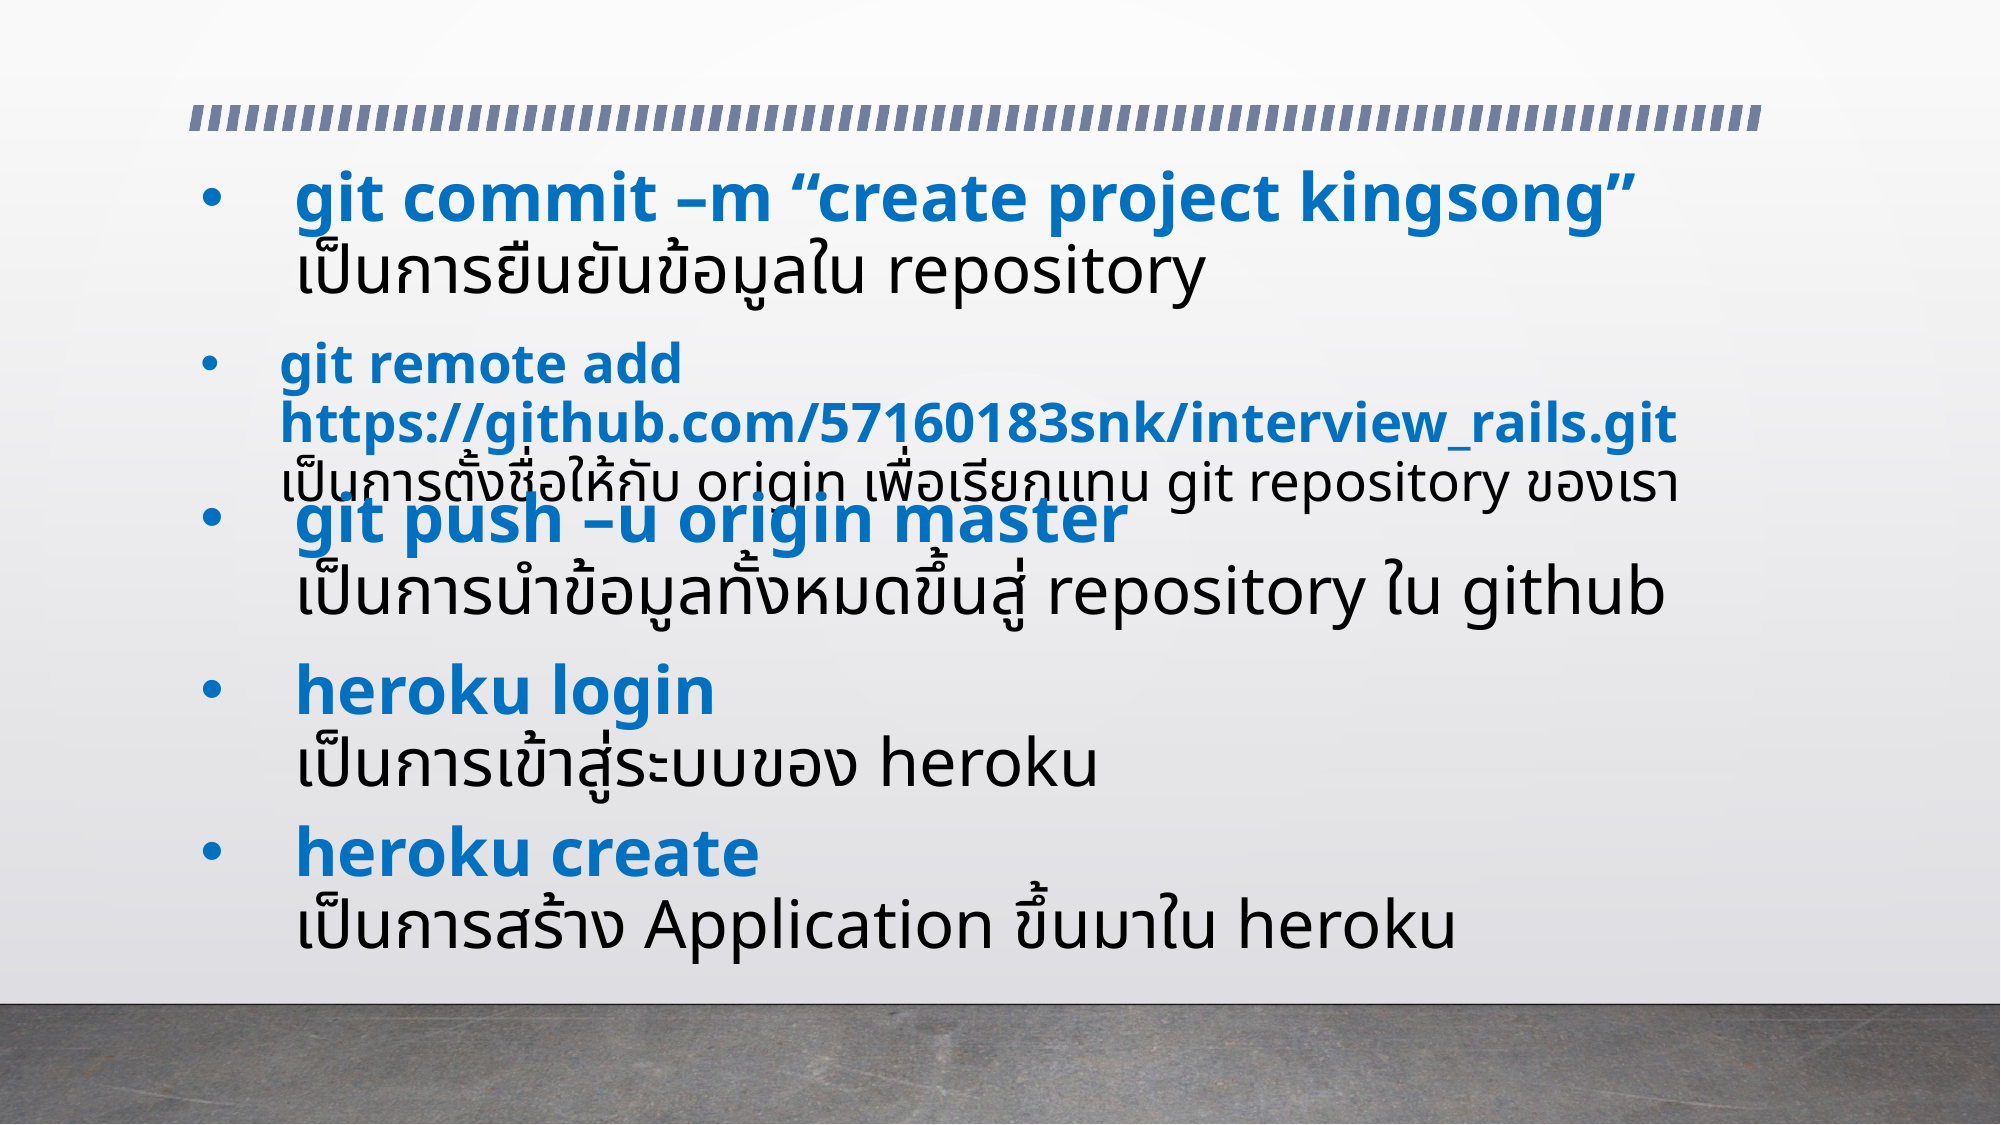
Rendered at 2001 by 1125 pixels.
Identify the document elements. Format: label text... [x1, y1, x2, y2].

title git commit –m “create project kingsong” เป็นการยืนยันข้อมูลใน repository [185, 156, 1761, 328]
text_box heroku create เป็นการสร้าง Application ขึ้นมาใน heroku [185, 811, 1761, 984]
text_box git remote add https://github.com/57160183snk/interview_rails.git เป็นการตั้งชื่อให้กับ origin เพื่อเรียกแทน git repository ของเรา [185, 328, 1911, 522]
text_box git push –u origin master เป็นการนำข้อมูลทั้งหมดขึ้นสู่ repository ใน github [185, 477, 1761, 649]
picture [0, 1004, 2000, 1124]
text_box heroku login เป็นการเข้าสู่ระบบของ heroku [185, 649, 1761, 811]
